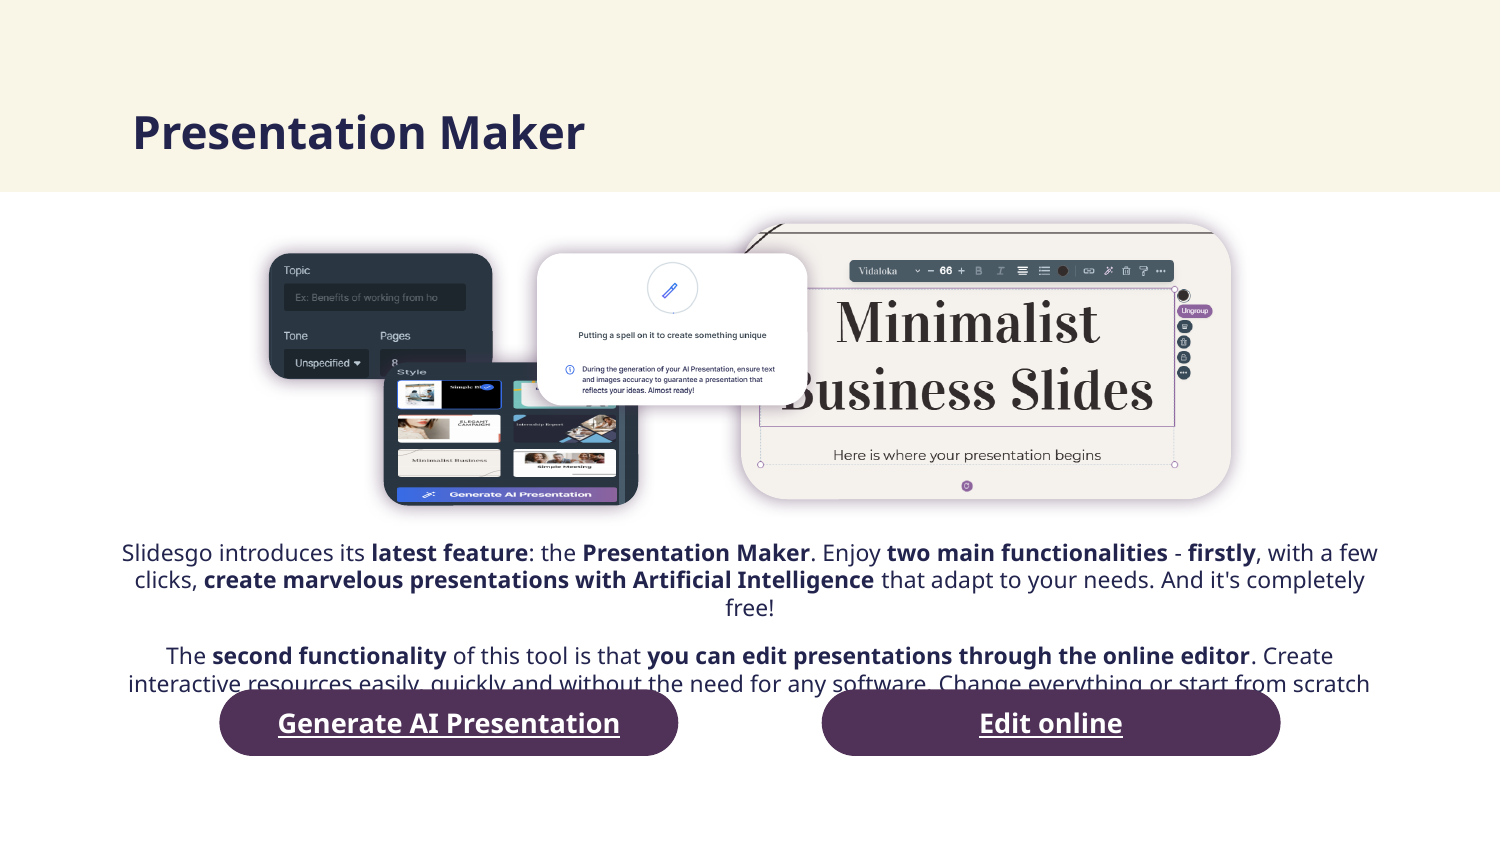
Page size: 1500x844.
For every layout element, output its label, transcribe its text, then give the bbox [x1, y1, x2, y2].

text_box Edit online [821, 689, 1281, 756]
text_box Generate AI Presentation [219, 689, 679, 756]
title Presentation Maker [116, 88, 1383, 168]
picture [268, 223, 1232, 506]
text_box Slidesgo introduces its latest feature: the Presentation Maker. Enjoy two main functionalities - firstly, with a few clicks, create marvelous presentations with Artificial Intelligence that adapt to your needs. And it's completely free! The second functionality of this tool is that you can edit presentations through the online editor. Create interactive resources easily, quickly and without the need for any software. Change everything or start from scratch [95, 523, 1405, 672]
